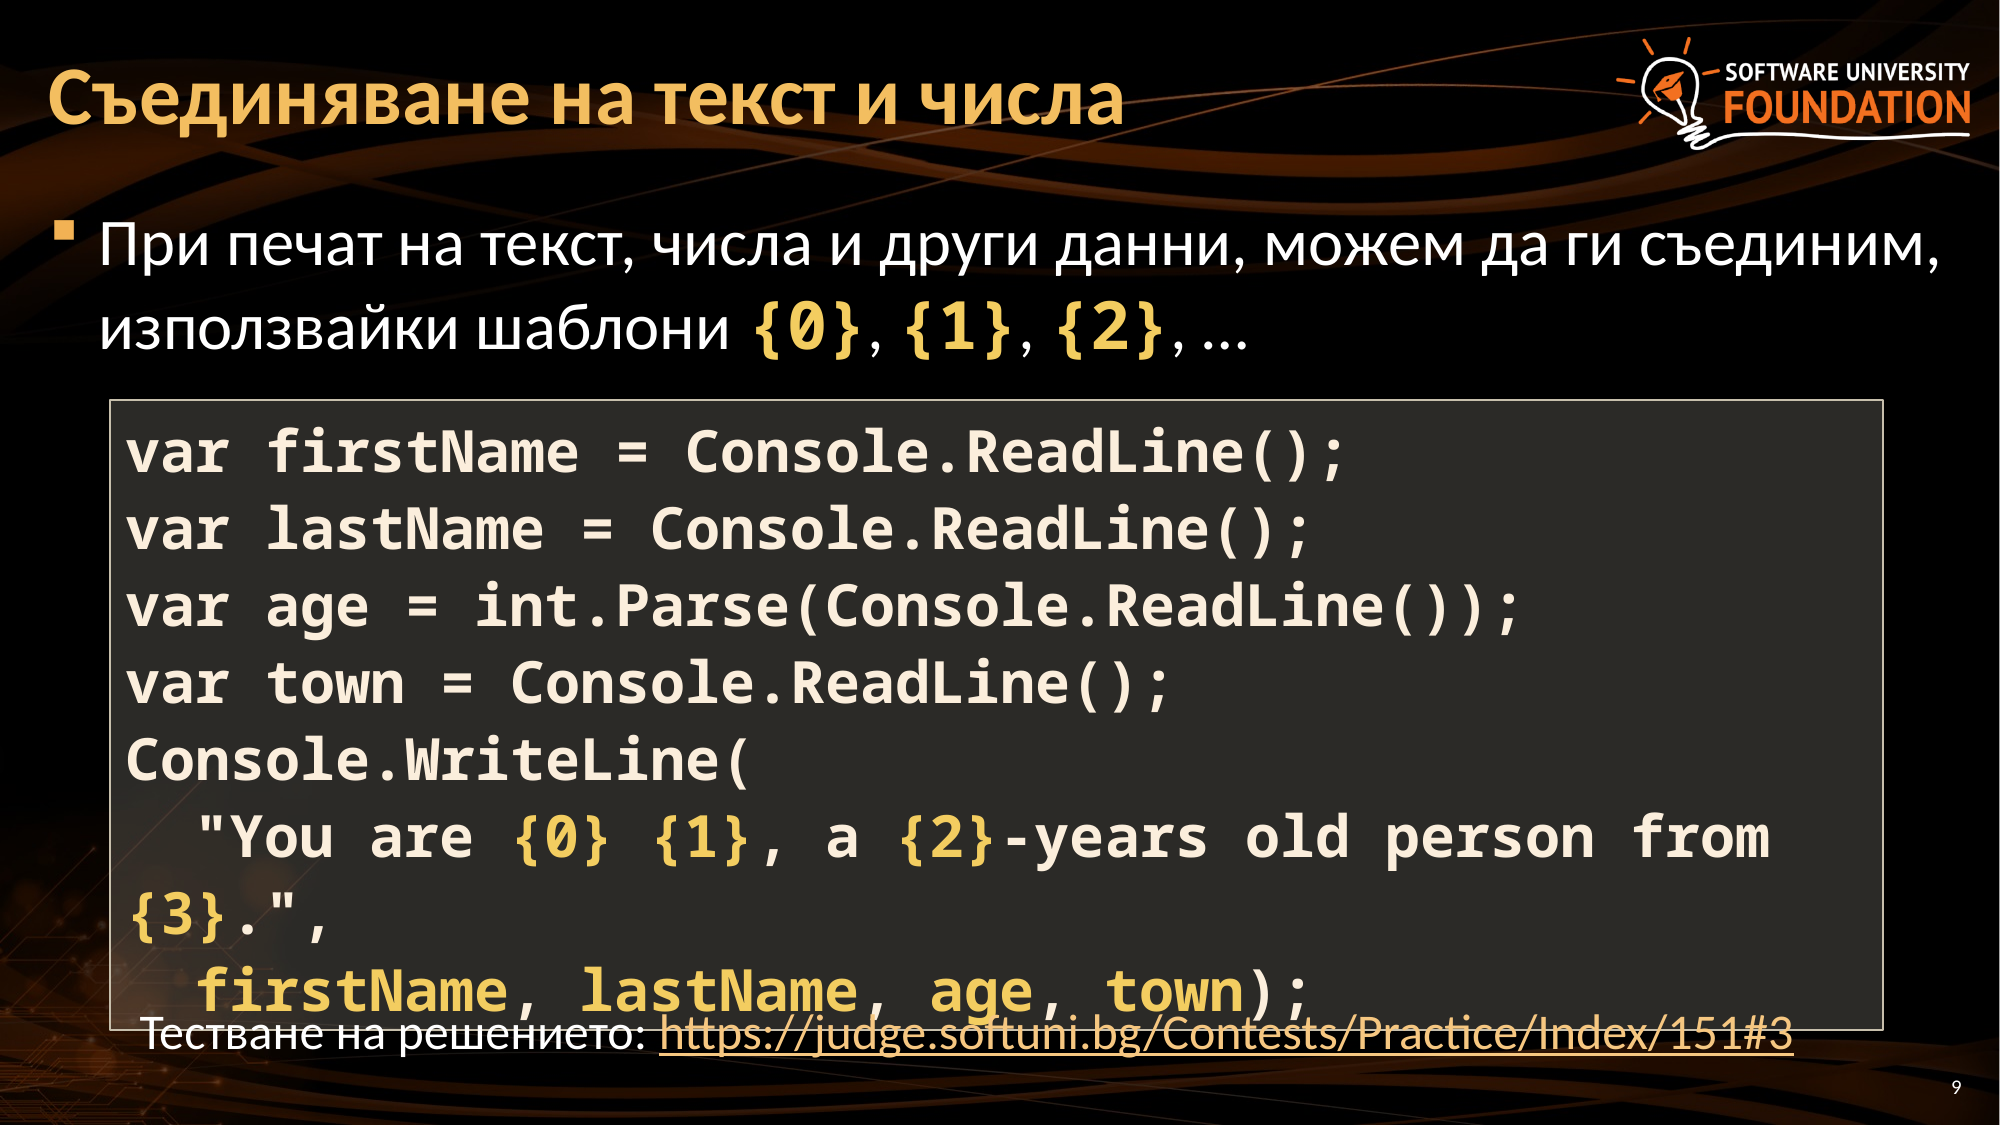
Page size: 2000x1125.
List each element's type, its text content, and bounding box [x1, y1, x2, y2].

picture [0, 0, 2000, 1125]
title Съединяване на текст и числа [30, 6, 1602, 189]
text_box Тестване на решението: https://judge.softuni.bg/Contests/Practice/Index/151#3 [124, 991, 1875, 1067]
text_box var firstName = Console.ReadLine(); var lastName = Console.ReadLine(); var age = int.Parse(Console.ReadLine()); var town = Console.ReadLine(); Console.WriteLine( "You are {0} {1}, a {2}-years old person from {3}.", firstName, lastName, age, town); [110, 399, 1883, 1031]
slide_number 9 [1897, 1070, 1968, 1103]
list При печат на текст, числа и други данни, можем да ги съединим, използвайки шаблони {0}, {1}, {2}, … [31, 188, 1968, 1103]
